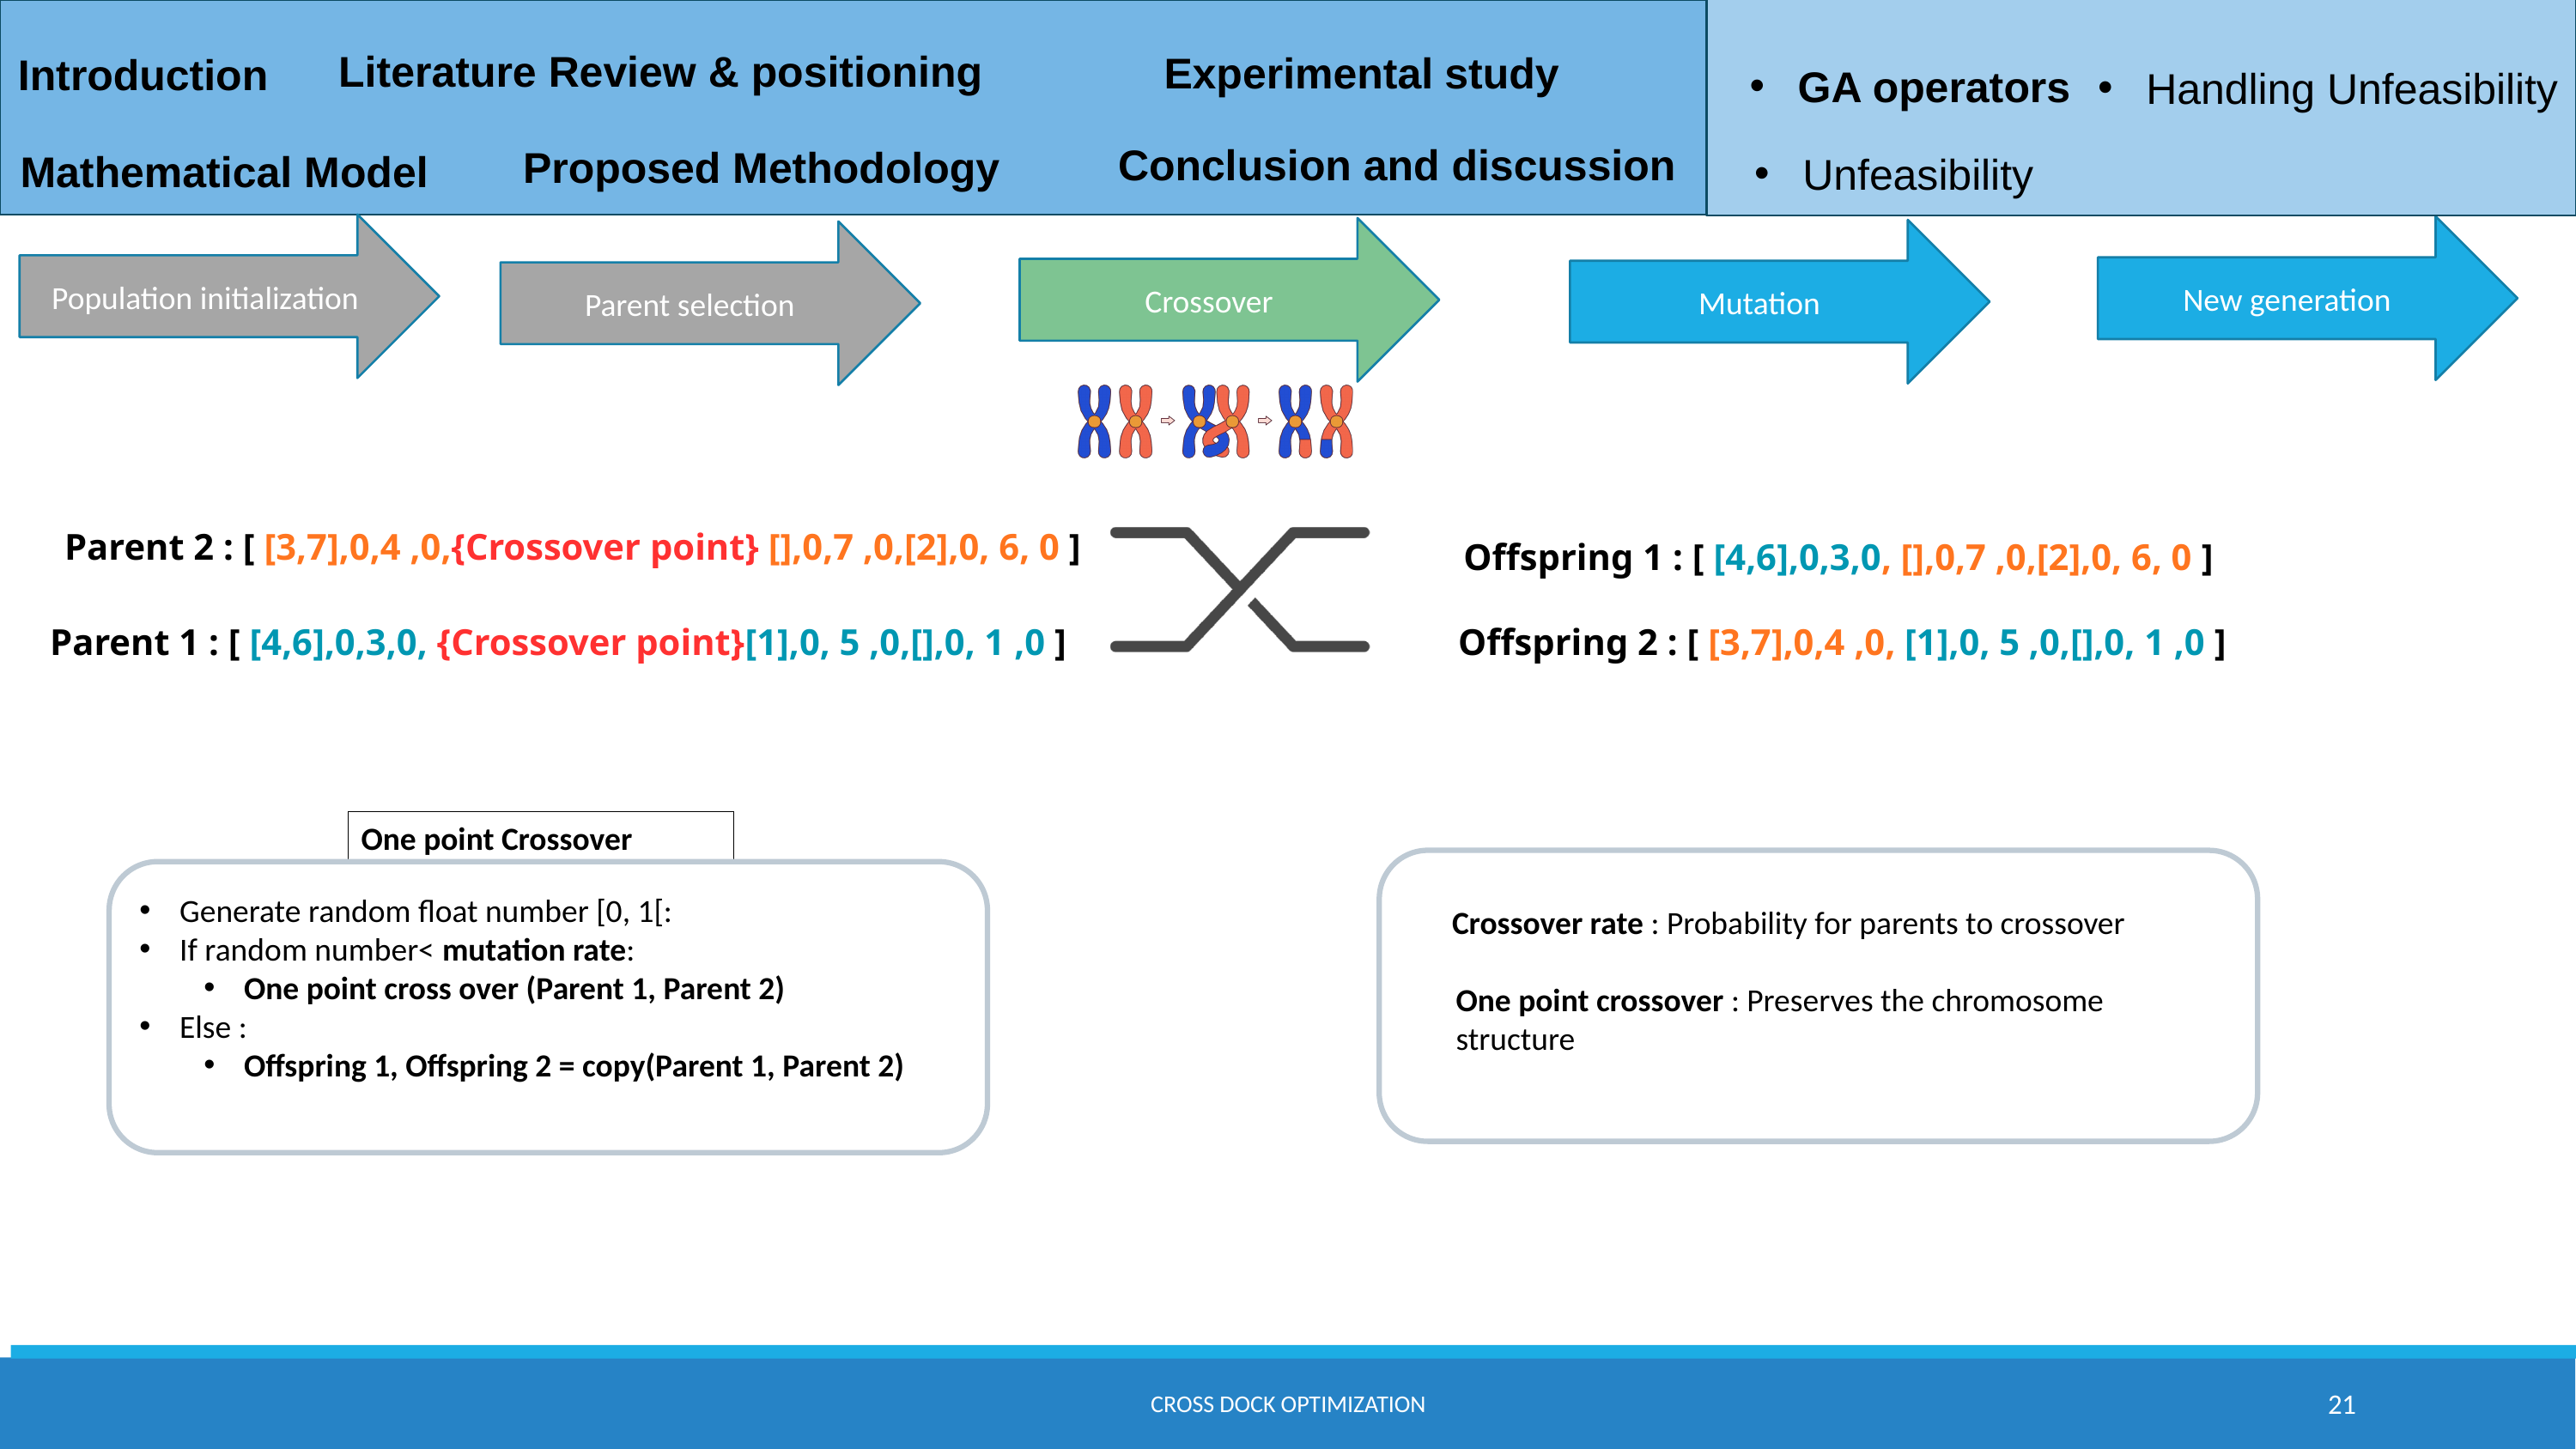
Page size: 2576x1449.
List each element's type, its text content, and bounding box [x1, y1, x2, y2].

text_box Handling Unfeasibility [2098, 39, 2576, 113]
text_box Parent 2 : [ [3,7],0,4 ,0,{Crossover point} [],0,7 ,0,[2],0, 6, 0 ] [21, 506, 1101, 567]
text_box Crossover rate : Probability for parents to crossover [1439, 895, 2190, 948]
text_box Mutation [1569, 218, 1991, 385]
text_box Generate random float number [0, 1[: If random number< mutation rate: One point cross over (Parent 1, Parent 2) Else : Offspring 1, Offspring 2 = copy(Parent 1, Parent 2) [126, 884, 956, 1206]
text_box GA operators [1749, 37, 2351, 112]
text_box [0, 0, 1705, 215]
text_box Offspring 2 : [ [3,7],0,4 ,0, [1],0, 5 ,0,[],0, 1 ,0 ] [1386, 602, 2456, 663]
text_box Conclusion and discussion [1117, 116, 1783, 190]
text_box [1078, 385, 1353, 458]
text_box Offspring 1 : [ [4,6],0,3,0, [],0,7 ,0,[2],0, 6, 0 ] [1386, 517, 2451, 578]
text_box Mathematical Model [20, 123, 584, 197]
text_box Parent 1 : [ [4,6],0,3,0, {Crossover point}[1],0, 5 ,0,[],0, 1 ,0 ] [0, 602, 1101, 663]
text_box [1377, 849, 2259, 1143]
picture [1103, 448, 1380, 725]
text_box One point Crossover [348, 811, 734, 860]
slide_number 21 [2092, 1364, 2369, 1442]
text_box New generation [2096, 216, 2518, 381]
text_box Introduction [17, 25, 527, 100]
text_box Experimental study [1163, 24, 1674, 98]
text_box [107, 860, 989, 1151]
text_box [1705, 0, 2576, 216]
footer Cross dock optimization [779, 1364, 1798, 1442]
text_box Literature Review & positioning [338, 22, 1148, 96]
text_box Population initialization [18, 213, 440, 379]
text_box Crossover [1018, 216, 1441, 383]
text_box One point crossover : Preserves the chromosome structure [1443, 973, 2211, 1064]
text_box Proposed Methodology [523, 118, 1086, 192]
text_box Unfeasibility [1754, 124, 2356, 199]
text_box Parent selection [499, 220, 921, 386]
